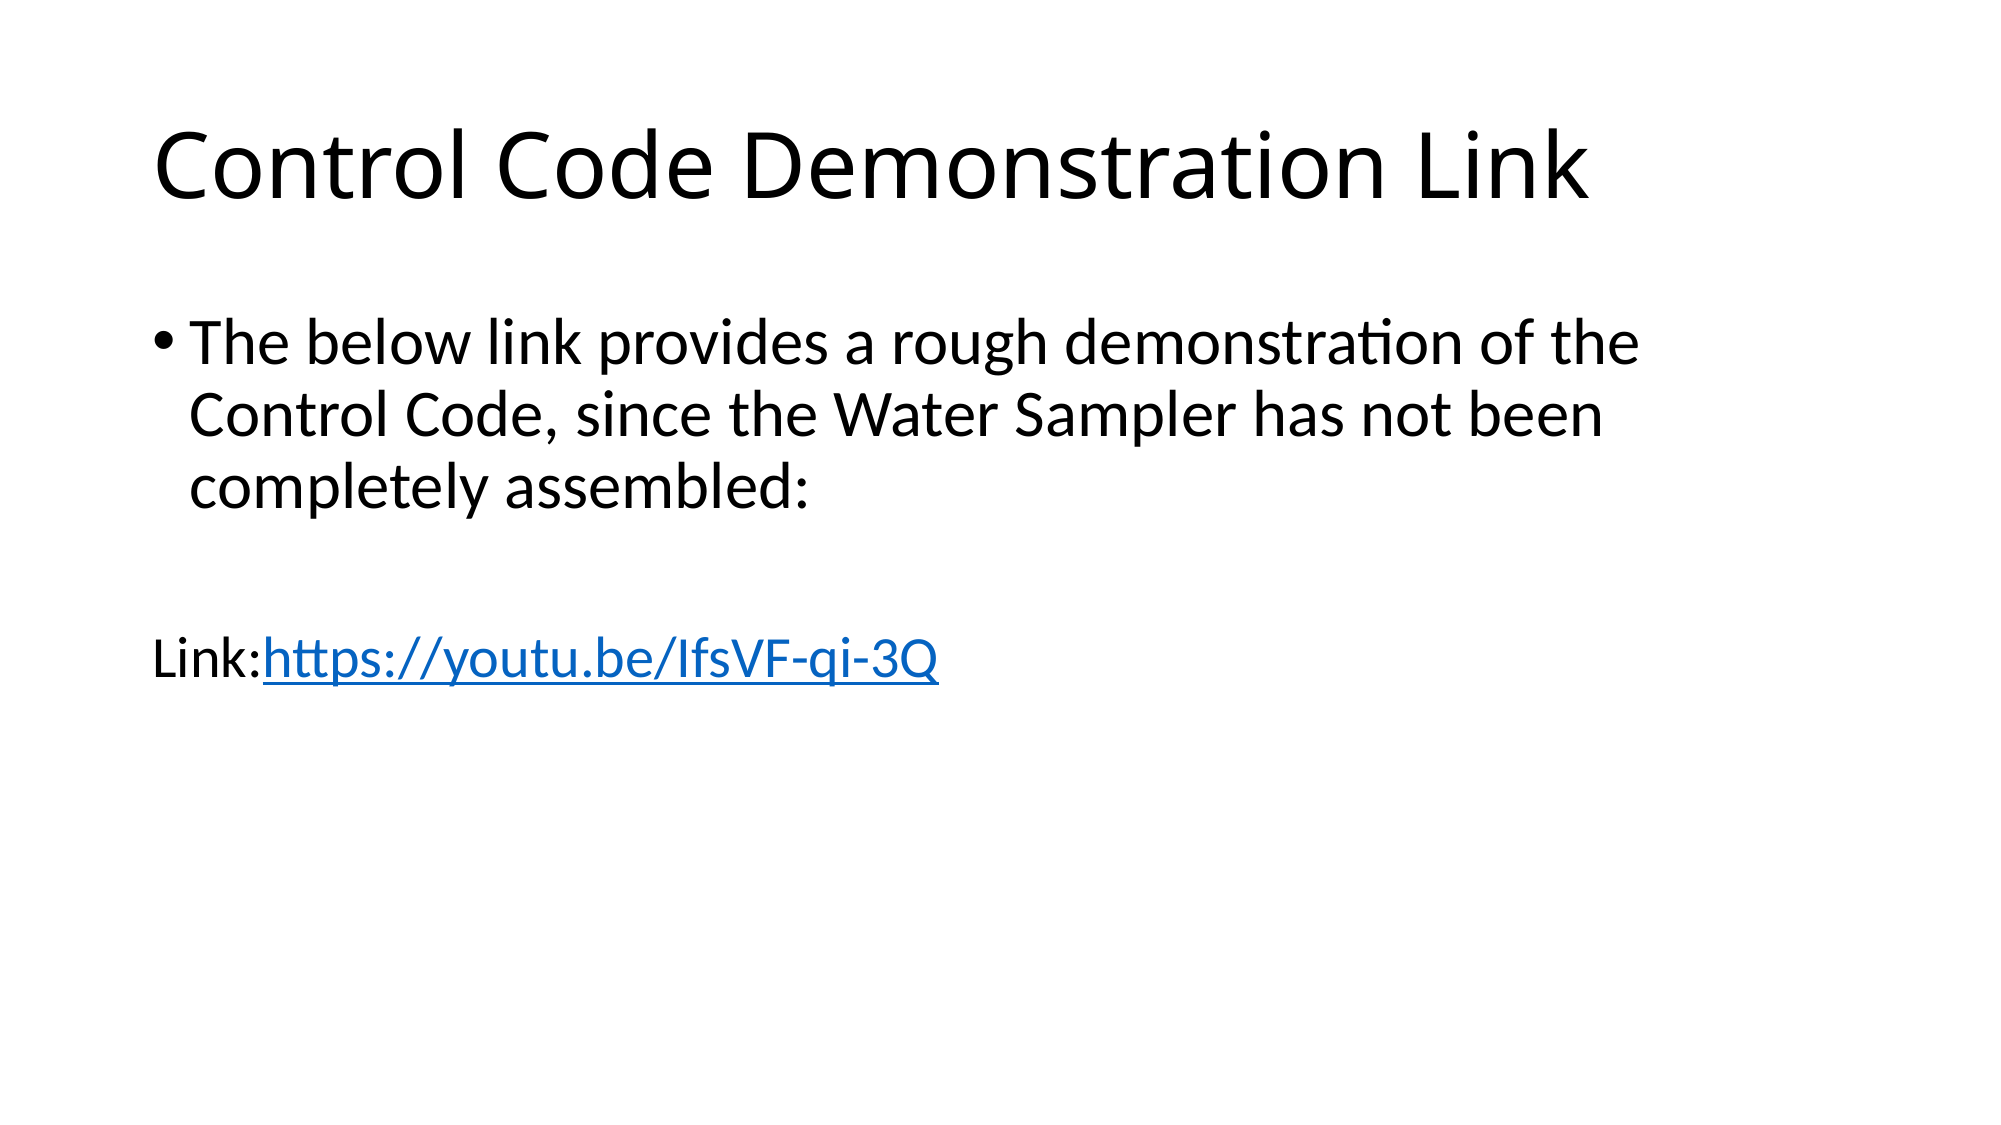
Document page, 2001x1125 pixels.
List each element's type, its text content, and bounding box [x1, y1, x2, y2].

title Control Code Demonstration Link [137, 59, 1863, 278]
list The below link provides a rough demonstration of the Control Code, since the Water Sampler has not been completely assembled: Link:https://youtu.be/IfsVF-qi-3Q [137, 299, 1863, 1014]
